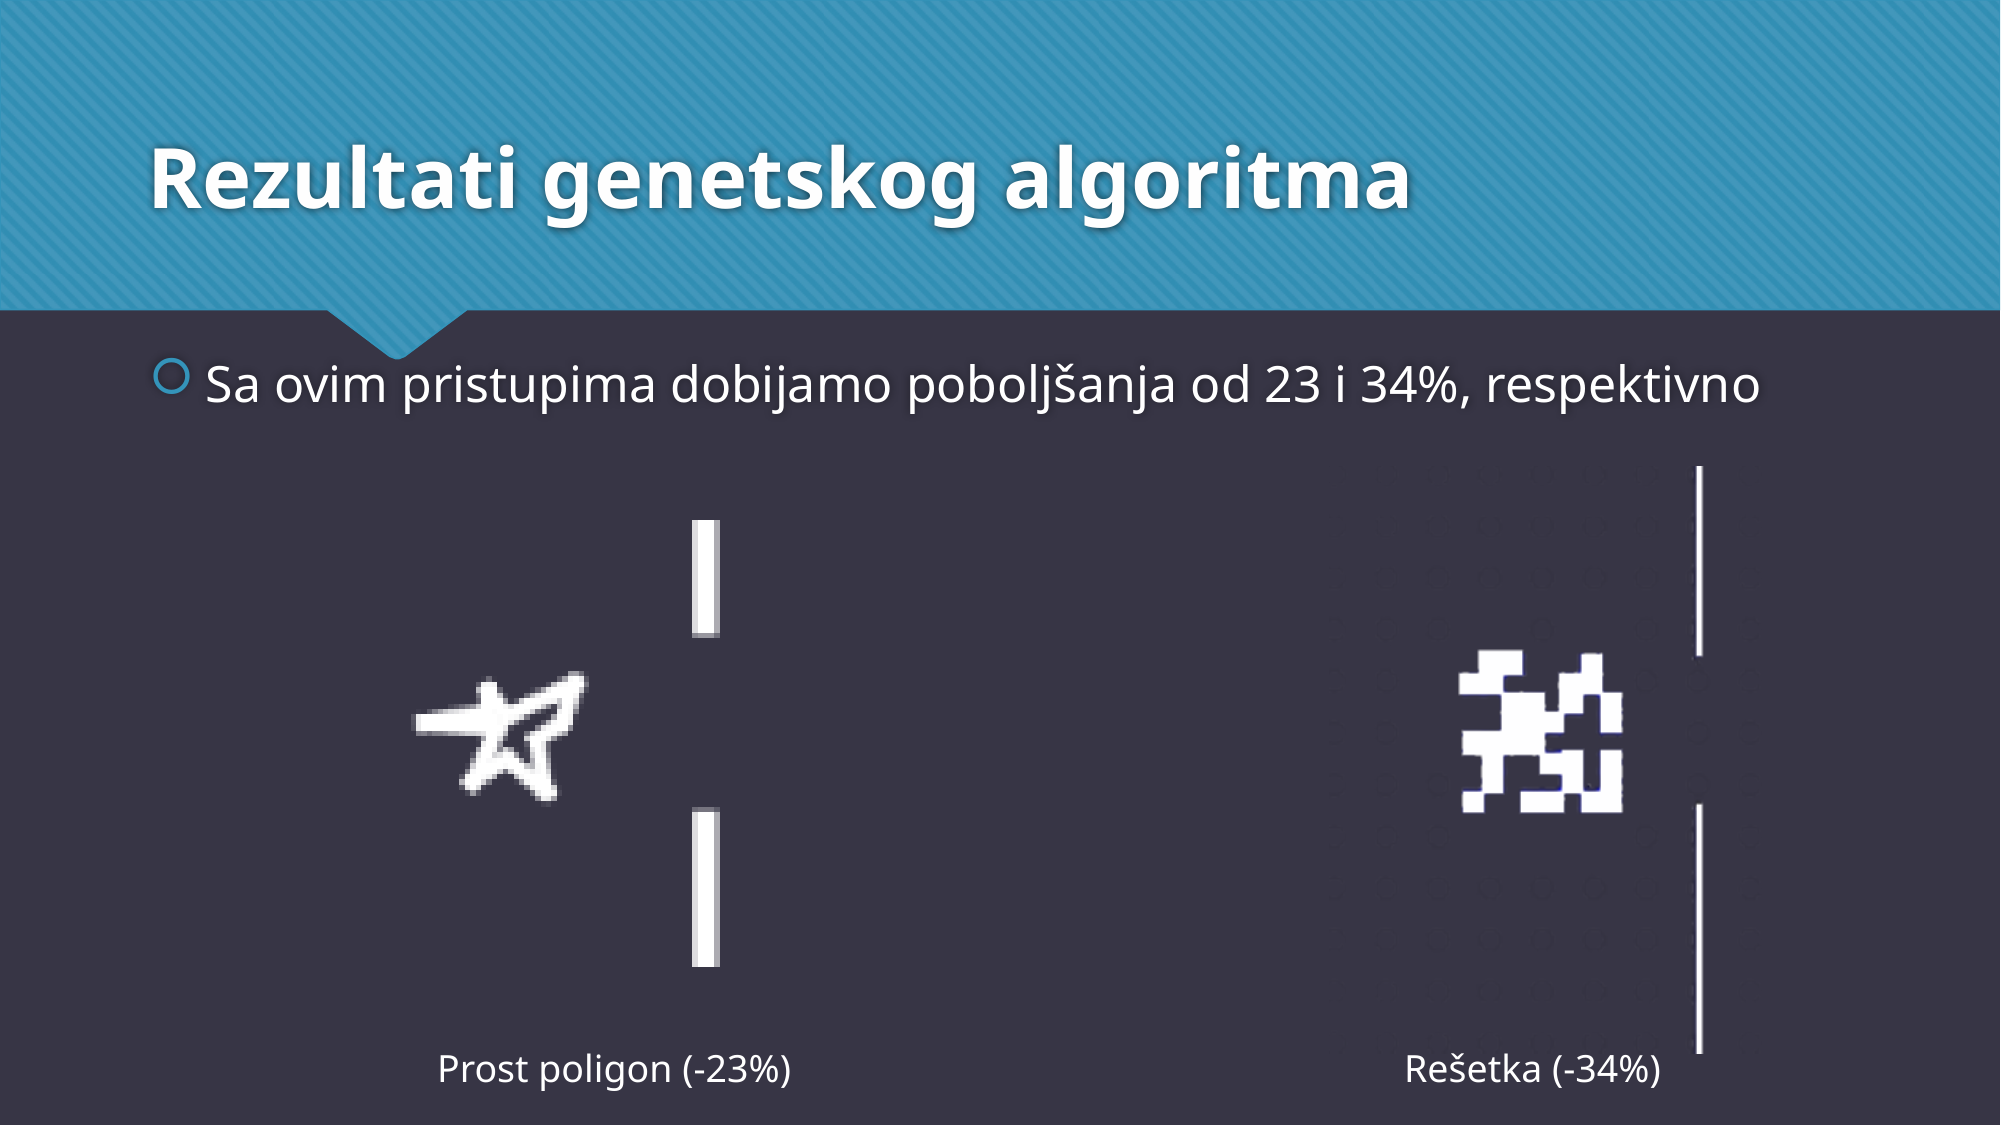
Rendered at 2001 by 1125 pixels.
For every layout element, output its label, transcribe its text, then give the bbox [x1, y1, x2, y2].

text_box Prost poligon (-23%) [422, 1037, 807, 1098]
picture [371, 520, 782, 967]
list Sa ovim pristupima dobijamo poboljšanja od 23 i 34%, respektivno [134, 364, 1866, 484]
picture [1329, 466, 1777, 1055]
title Rezultati genetskog algoritma [132, 73, 1868, 233]
text_box Rešetka (-34%) [1389, 1055, 1676, 1098]
